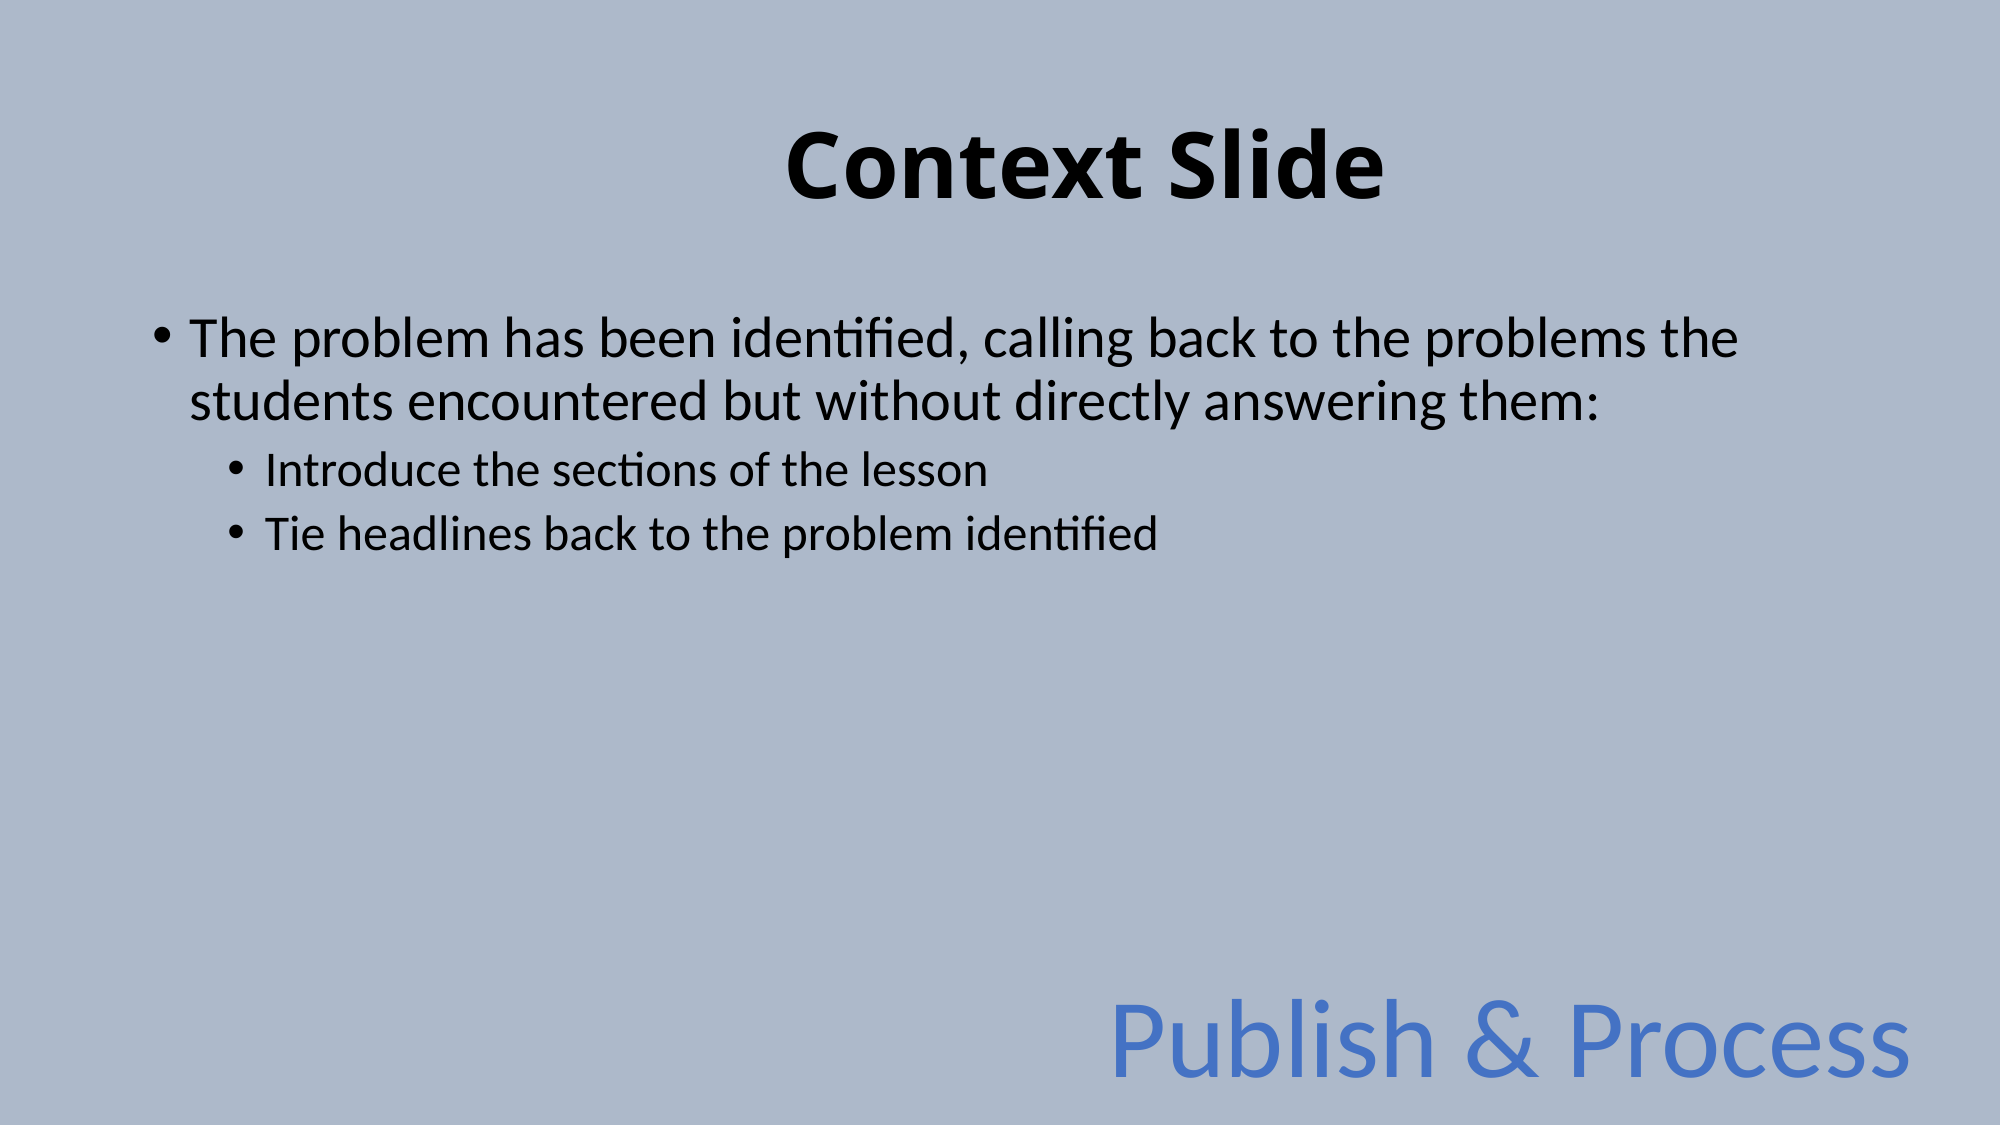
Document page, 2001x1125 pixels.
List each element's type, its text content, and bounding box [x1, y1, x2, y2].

text_box Publish & Process [1092, 957, 1928, 1108]
title Context Slide [307, 59, 1863, 278]
list The problem has been identified, calling back to the problems the students encountered but without directly answering them: Introduce the sections of the lesson Tie headlines back to the problem identified [137, 299, 1895, 1014]
